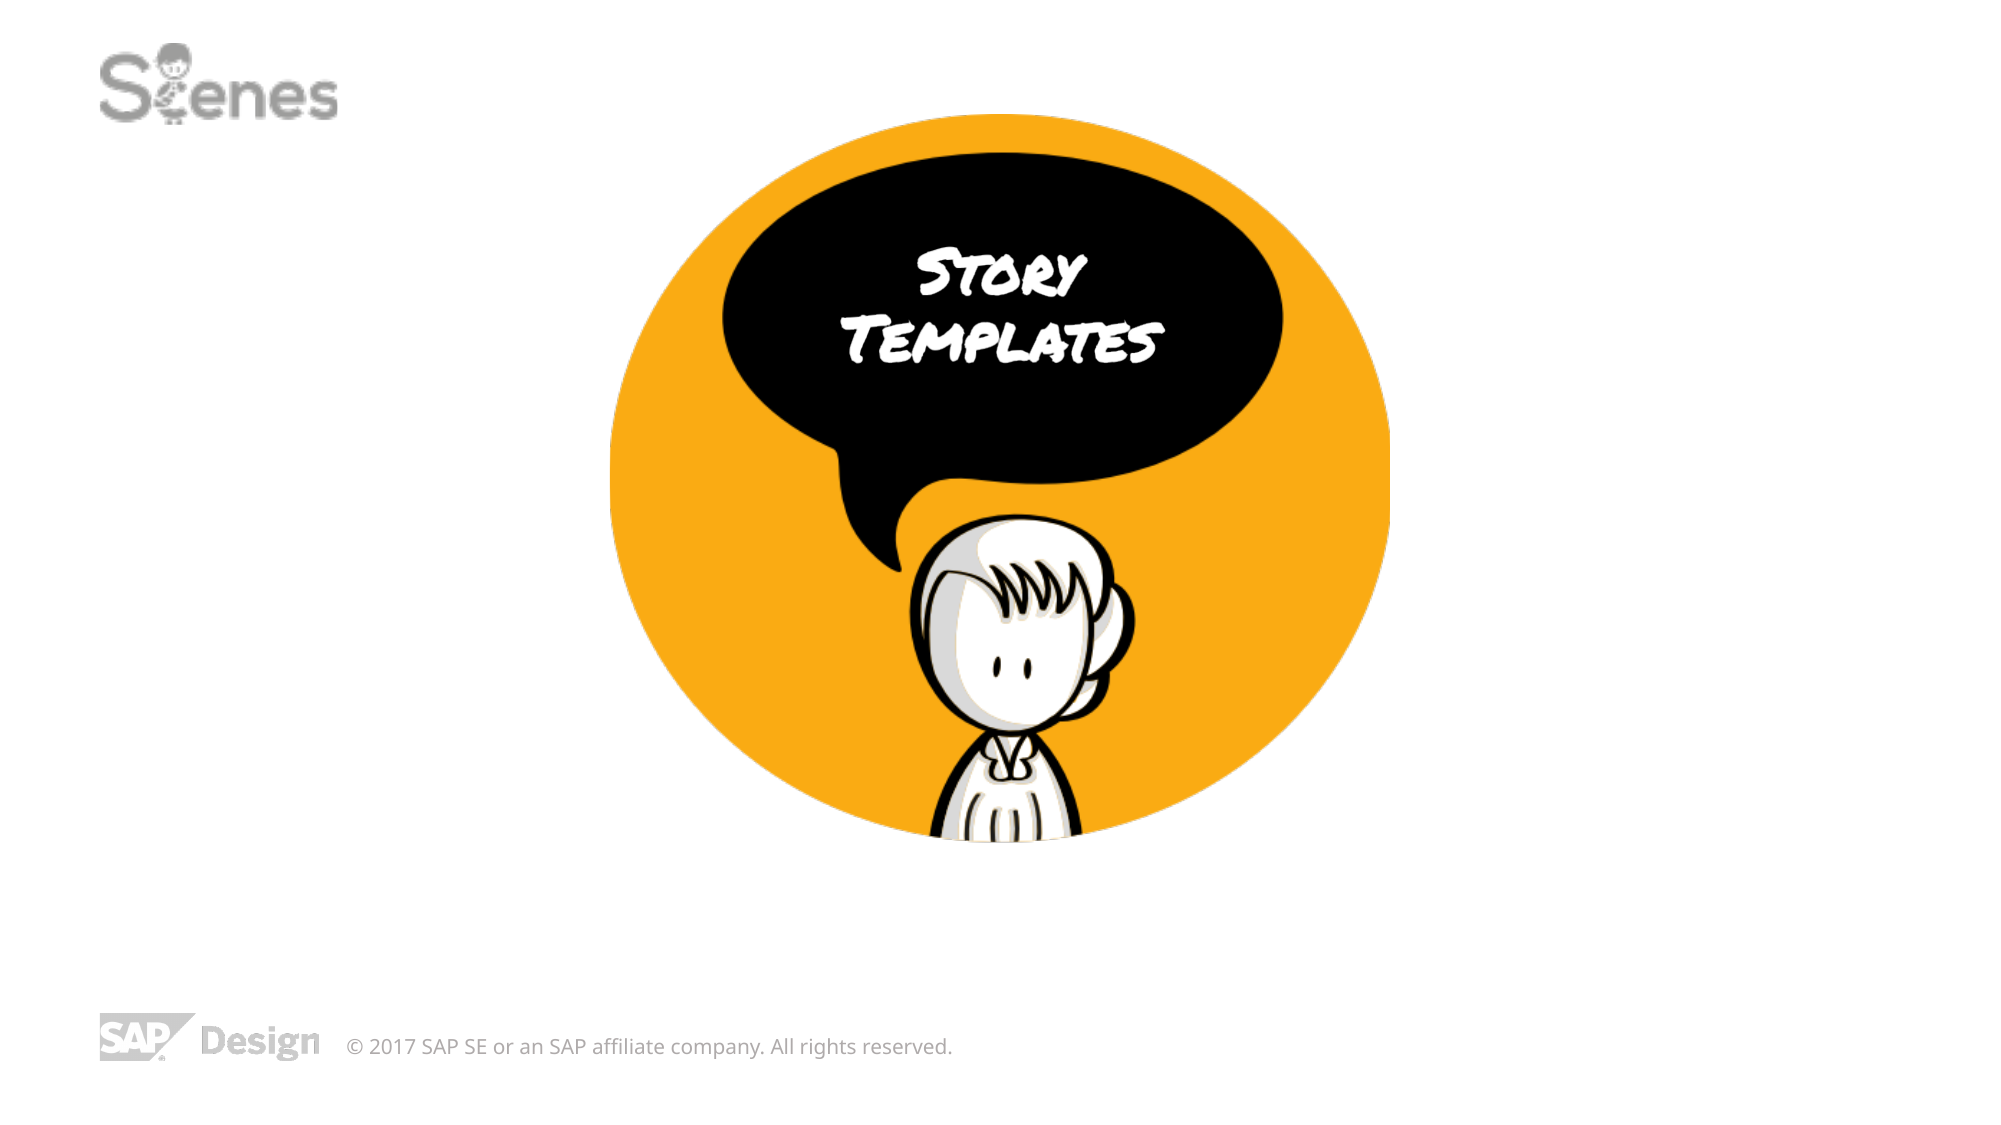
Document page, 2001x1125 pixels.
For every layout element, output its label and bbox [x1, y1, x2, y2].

picture [768, 215, 1230, 417]
